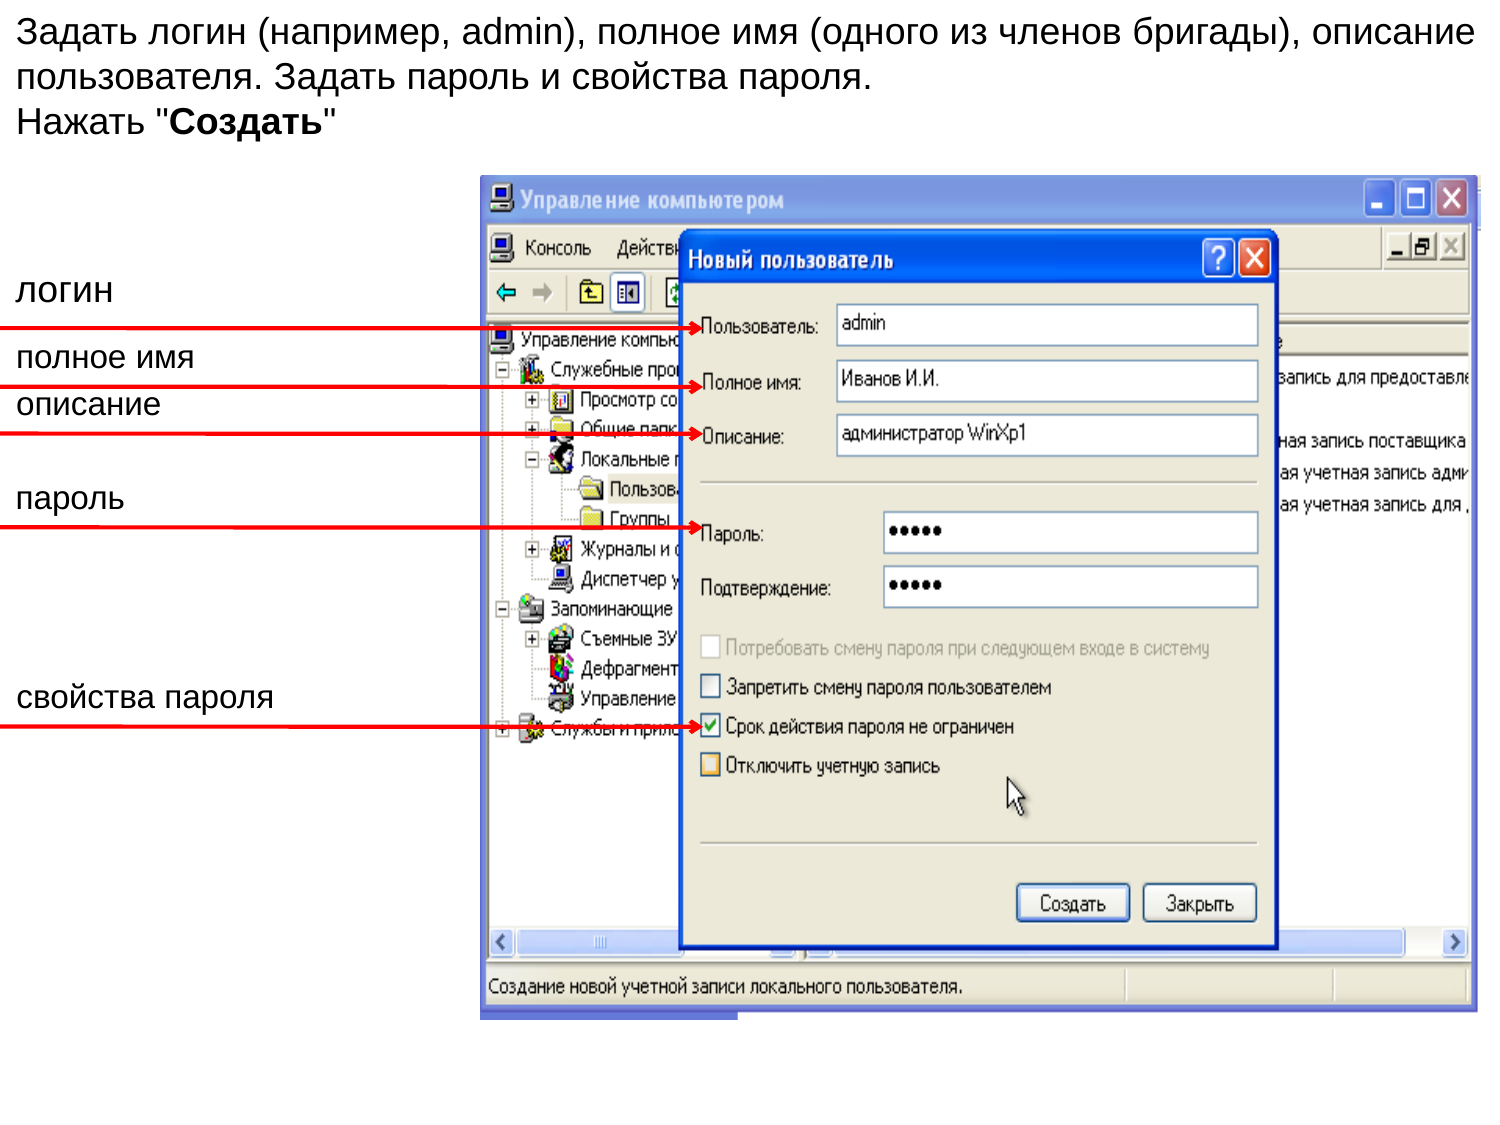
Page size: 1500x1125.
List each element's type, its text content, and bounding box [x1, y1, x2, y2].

text_box пароль [0, 468, 141, 524]
text_box Задать логин (например, admin), полное имя (одного из членов бригады), описание пользователя. Задать пароль и свойства пароля. Нажать "Создать" [1, 0, 1500, 150]
text_box логин [0, 257, 129, 318]
text_box свойства пароля [1, 667, 290, 723]
picture [480, 175, 1481, 1020]
text_box полное имя [1, 337, 211, 383]
text_box описание [1, 394, 177, 430]
text_box описание [1, 374, 177, 386]
